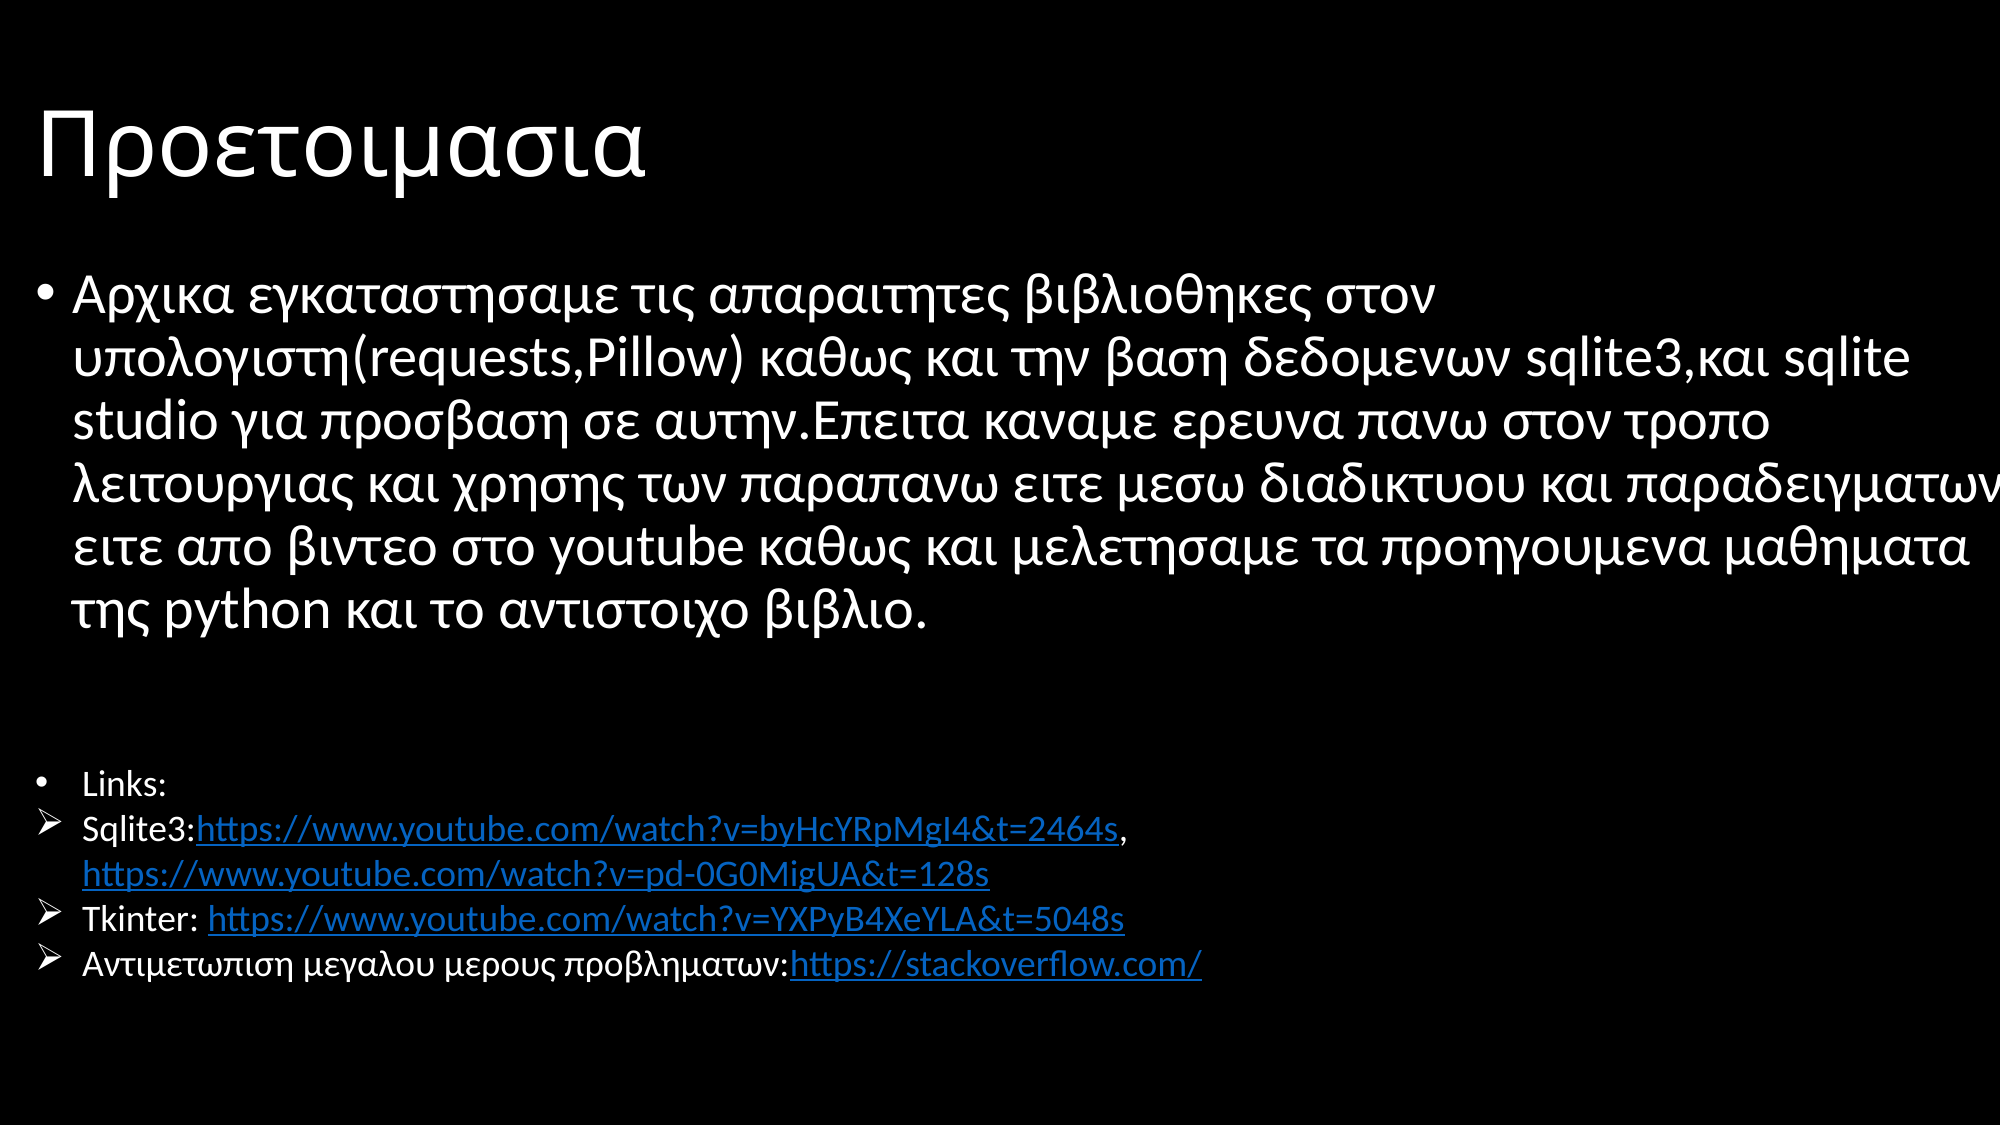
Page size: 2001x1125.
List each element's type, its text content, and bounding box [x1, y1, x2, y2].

text_box Links: Sqlite3:https://www.youtube.com/watch?v=byHcYRpMgI4&t=2464s, https://www.youtube.com/watch?v=pd-0G0MigUA&t=128s Tkinter: https://www.youtube.com/watch?v=YXPyB4XeYLA&t=5048s Αντιμετωπιση μεγαλου μερους προβληματων:https://stackoverflow.com/ [20, 751, 1972, 992]
list Αρχικα εγκαταστησαμε τις απαραιτητες βιβλιοθηκες στον υπολογιστη(requests,Pillow) καθως και την βαση δεδομενων sqlite3,και sqlite studio για προσβαση σε αυτην.Επειτα καναμε ερευνα πανω στον τροπο λειτουργιας και χρησης των παραπανω ειτε μεσω διαδικτυου και παραδειγματων ειτε απο βιντεο στο youtube καθως και μελετησαμε τα προηγουμενα μαθηματα της python και το αντιστοιχο βιβλιο. [20, 255, 2000, 670]
title Προετοιμασια [20, 38, 1746, 255]
